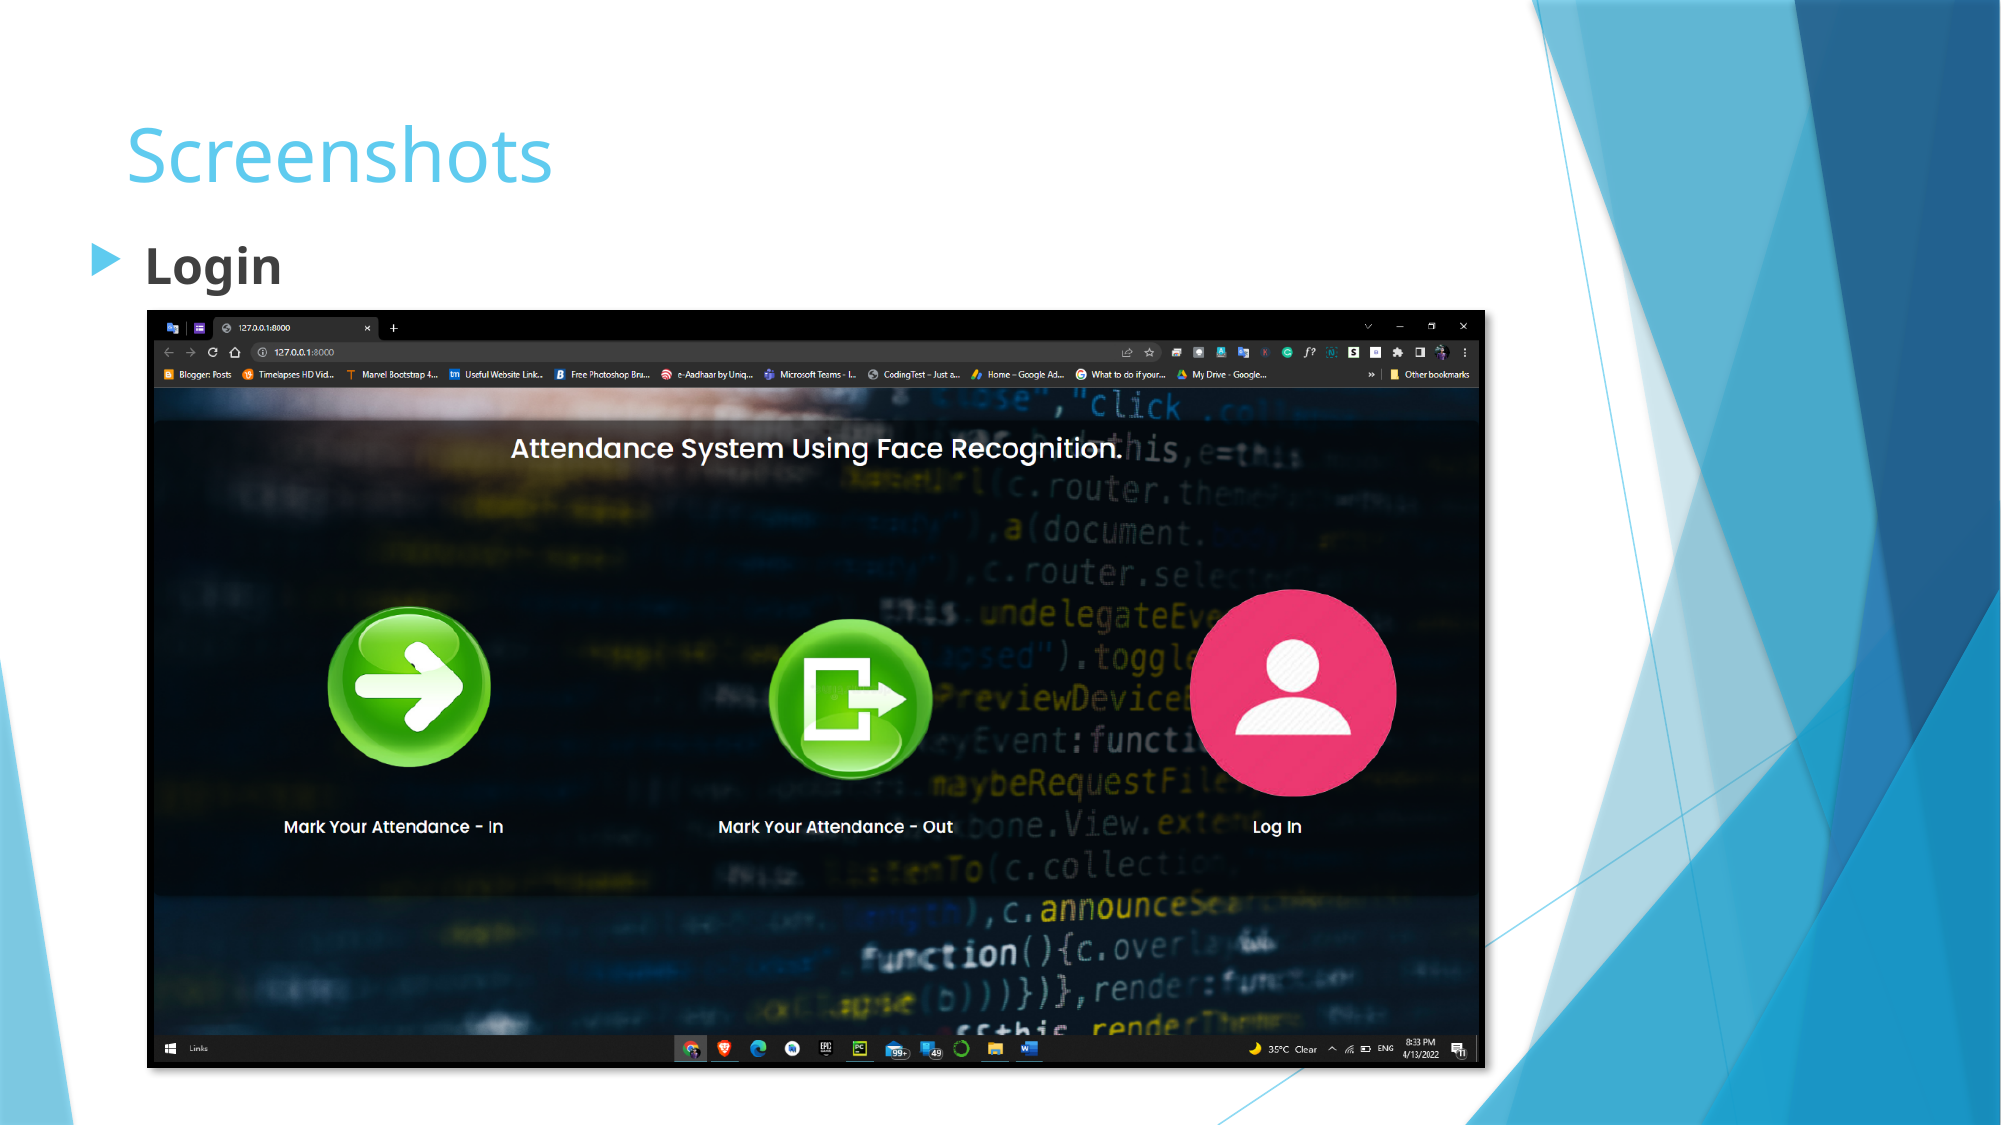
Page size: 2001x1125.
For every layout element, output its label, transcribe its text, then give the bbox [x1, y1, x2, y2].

title Screenshots [111, 99, 1522, 317]
picture [153, 316, 1480, 1063]
list Login [73, 227, 1484, 864]
